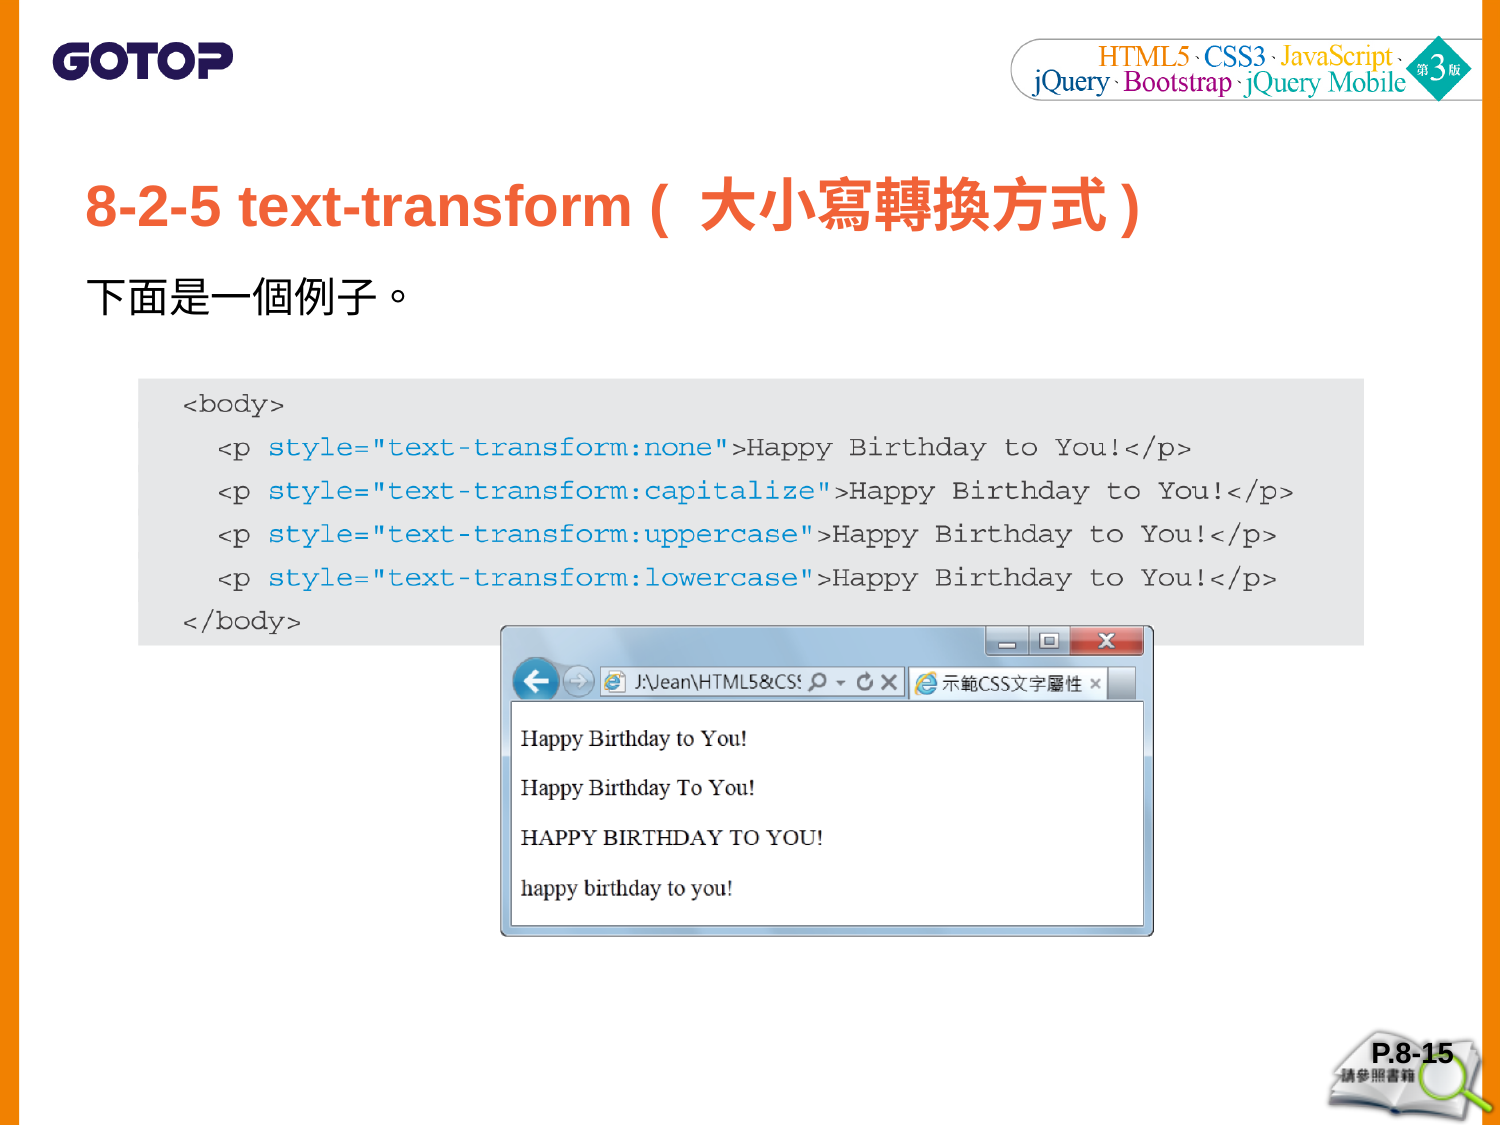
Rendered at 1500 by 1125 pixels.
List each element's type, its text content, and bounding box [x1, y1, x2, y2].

list 8-2-5 text-transform ( 大小寫轉換方式) 下面是一個例子。 [70, 125, 1436, 1106]
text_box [108, 375, 1364, 941]
picture [0, 0, 1500, 1125]
list P.8-15 [1293, 1016, 1469, 1069]
